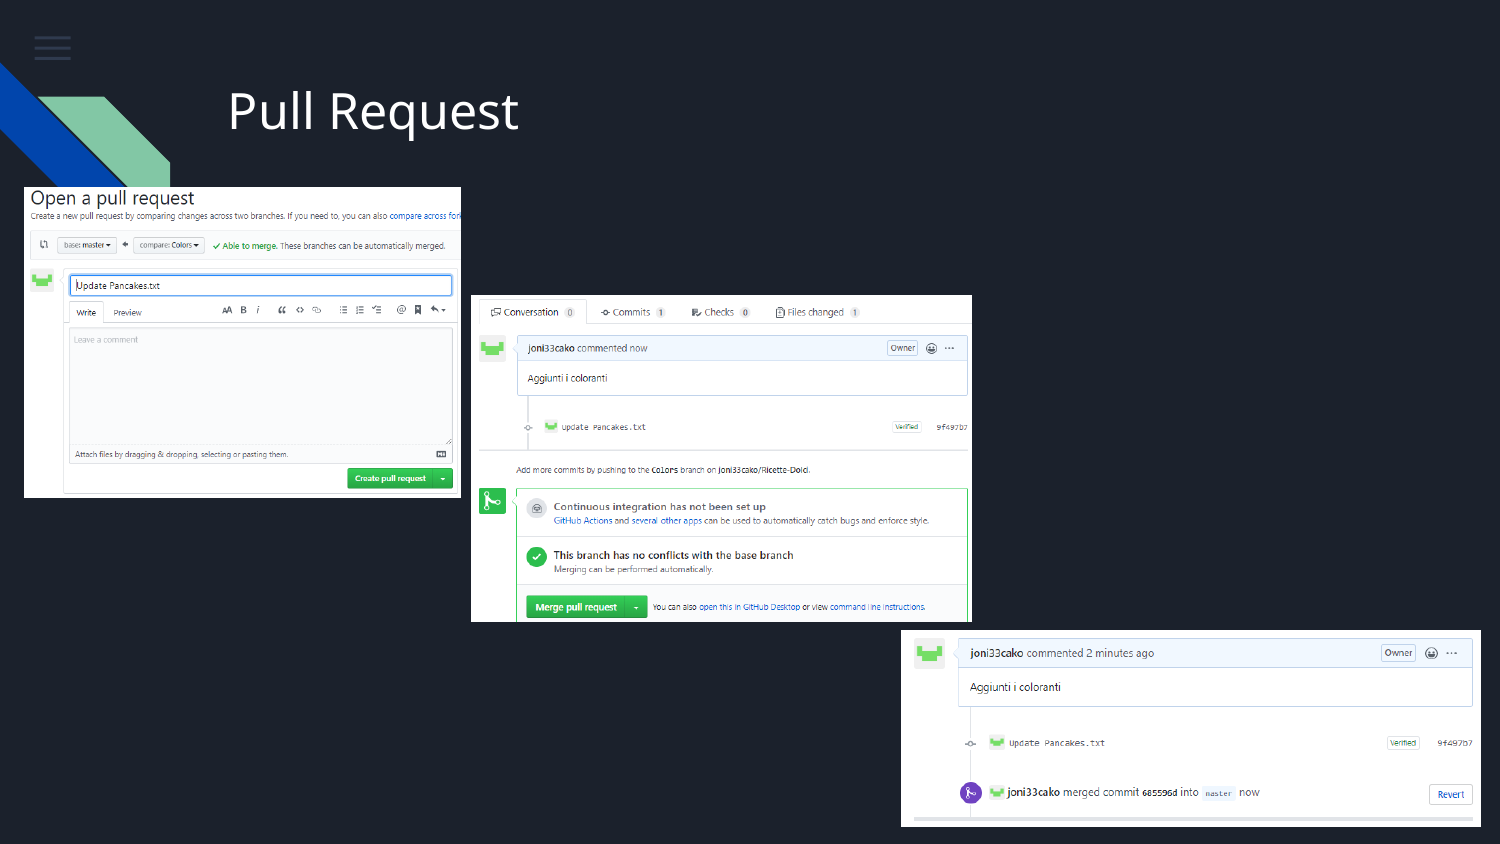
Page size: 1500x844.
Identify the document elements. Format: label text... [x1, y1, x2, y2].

picture [23, 187, 461, 498]
title Pull Request [212, 64, 1368, 215]
picture [901, 629, 1481, 827]
picture [470, 295, 972, 623]
